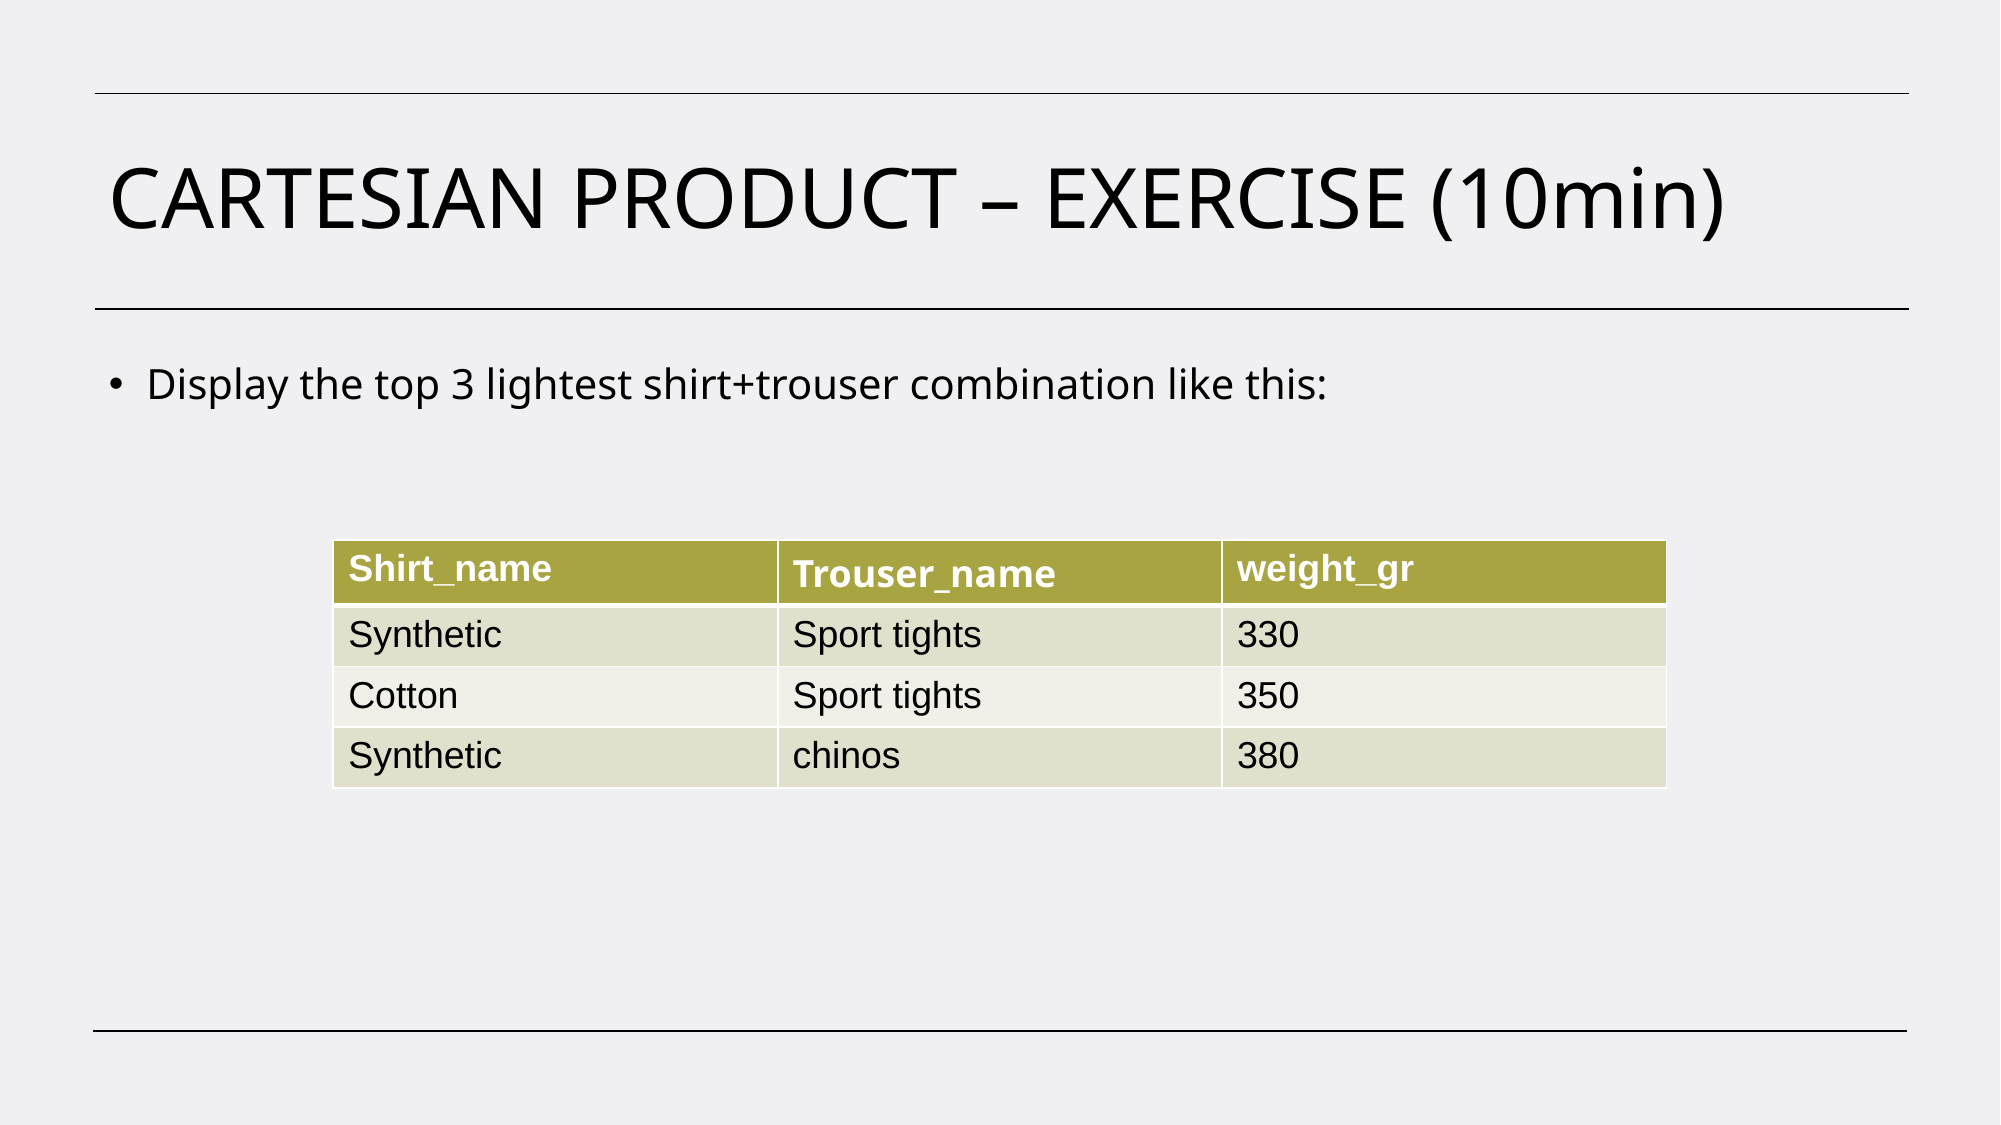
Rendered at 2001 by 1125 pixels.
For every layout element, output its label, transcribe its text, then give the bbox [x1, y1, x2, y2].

table_header Trouser_name [779, 541, 1221, 603]
title CARTESIAN PRODUCT – EXERCISE (10min) [93, 113, 1907, 291]
table_cell 380 [1223, 728, 1666, 787]
table_cell Cotton [334, 667, 777, 726]
table_cell 330 [1223, 608, 1666, 666]
table_header Shirt_name [334, 541, 777, 603]
table_cell Sport tights [779, 608, 1221, 666]
table_cell 350 [1223, 667, 1666, 726]
table_cell Sport tights [779, 667, 1221, 726]
table_cell Synthetic [334, 608, 777, 666]
table_cell chinos [779, 728, 1221, 787]
table_cell Synthetic [334, 728, 777, 787]
table_header weight_gr [1223, 541, 1666, 603]
list Display the top 3 lightest shirt+trouser combination like this: [93, 340, 1908, 983]
